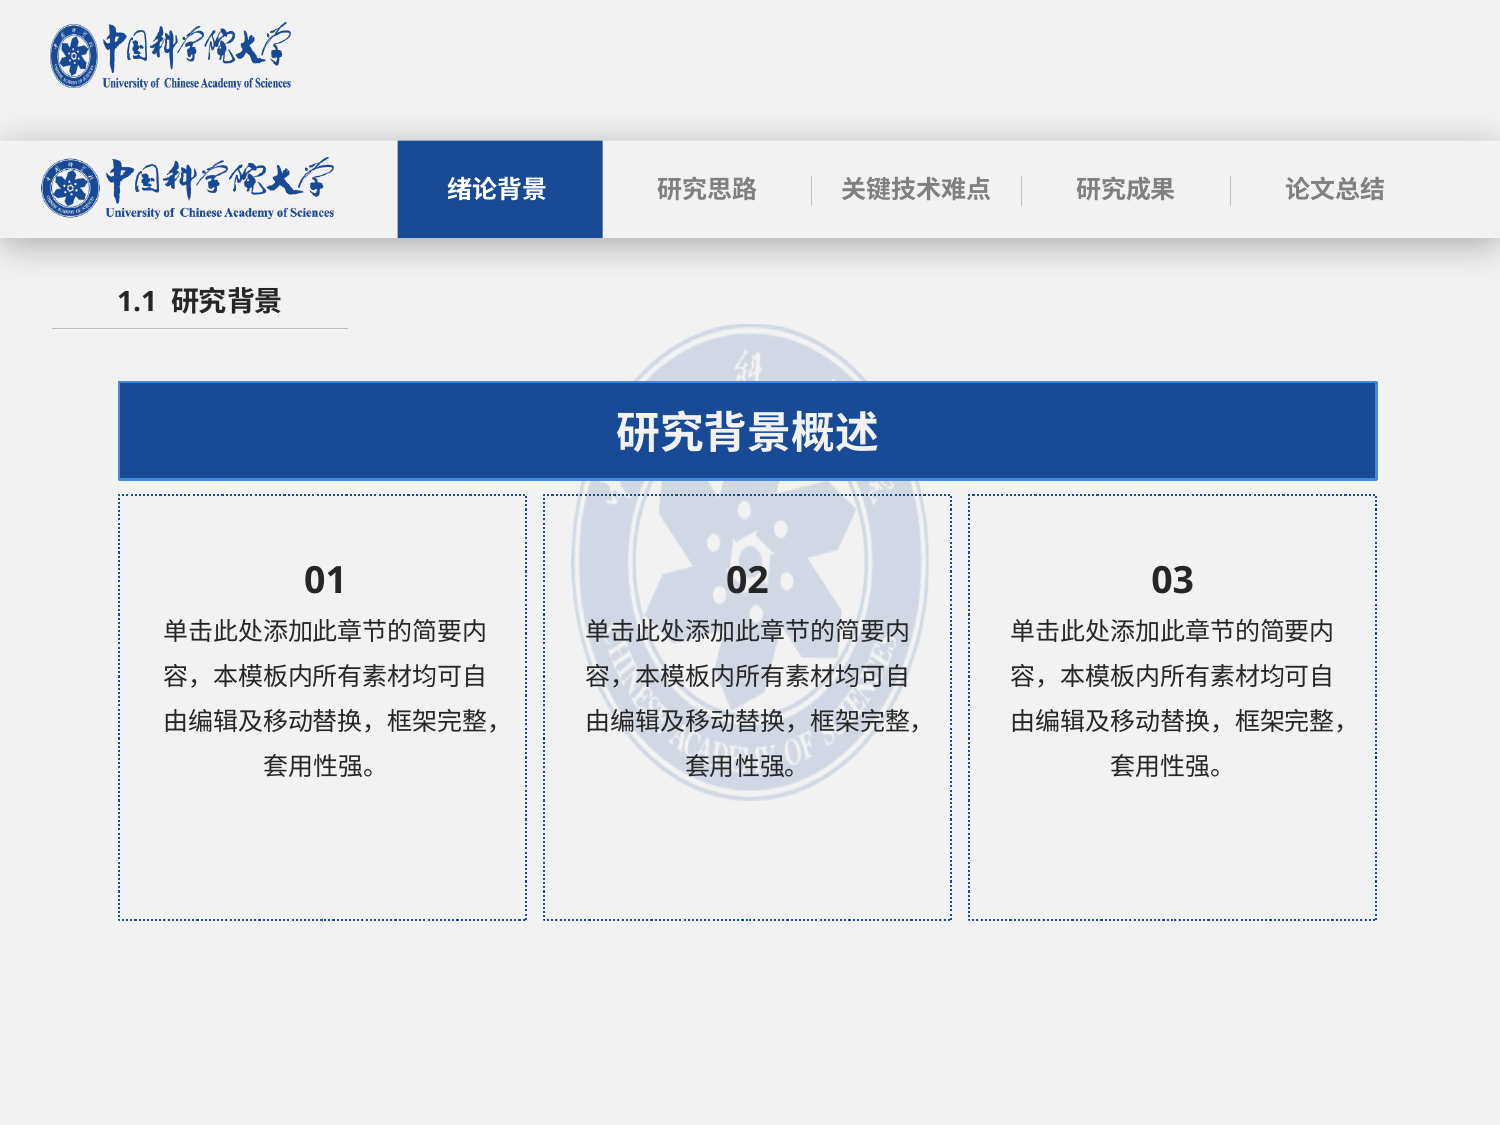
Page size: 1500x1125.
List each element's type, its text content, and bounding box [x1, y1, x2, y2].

text_box [118, 494, 527, 921]
text_box 研究成果 [1043, 167, 1209, 209]
text_box [397, 140, 604, 239]
text_box 绪论背景 [415, 167, 581, 209]
text_box 01 单击此处添加此章节的简要内容，本模板内所有素材均可自由编辑及移动替换，框架完整，套用性强。 [154, 533, 497, 781]
text_box 03 单击此处添加此章节的简要内容，本模板内所有素材均可自由编辑及移动替换，框架完整，套用性强。 [1001, 533, 1344, 781]
picture [39, 157, 334, 220]
text_box 1.1 研究背景 [99, 277, 300, 323]
text_box [0, 140, 397, 239]
text_box 研究思路 [624, 167, 790, 209]
text_box 研究背景概述 [118, 382, 1377, 480]
text_box [543, 494, 952, 921]
text_box 论文总结 [1252, 167, 1418, 209]
text_box [604, 140, 1500, 239]
text_box [969, 494, 1377, 921]
picture [48, 22, 291, 90]
text_box 02 单击此处添加此章节的简要内容，本模板内所有素材均可自由编辑及移动替换，框架完整，套用性强。 [576, 533, 919, 781]
text_box 关键技术难点 [833, 167, 1000, 209]
